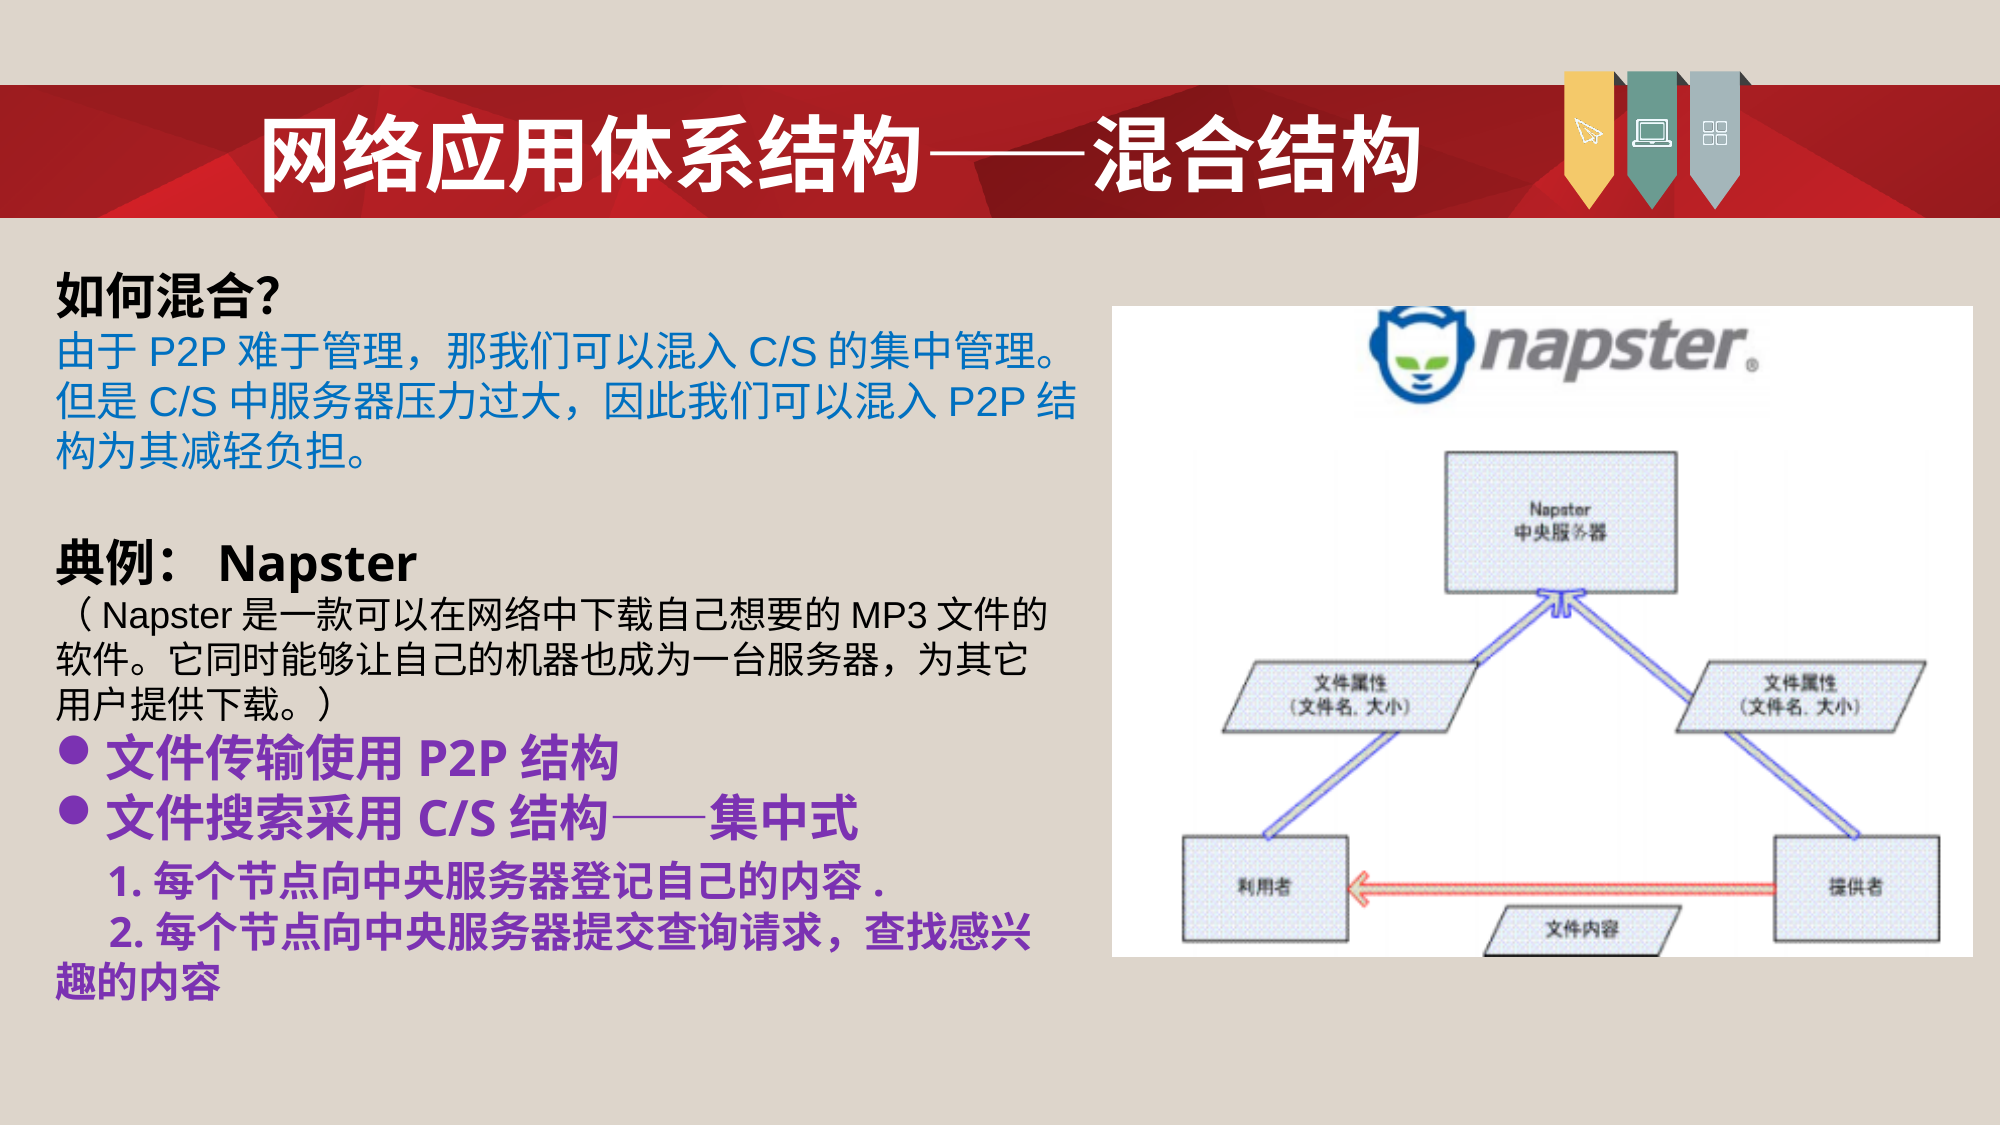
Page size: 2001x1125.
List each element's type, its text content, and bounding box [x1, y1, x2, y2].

text_box 典例：Napster （Napster是一款可以在网络中下载自己想要的MP3文件的软件。它同时能够让自己的机器也成为一台服务器，为其它用户提供下载。） 文件传输使用P2P结构 文件搜索采用C/S结构——集中式 1.每个节点向中央服务器登记自己的内容. 2.每个节点向中央服务器提交查询请求，查找感兴趣的内容 [40, 523, 1081, 1030]
picture [1111, 305, 1973, 958]
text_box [0, 71, 2000, 218]
text_box 如何混合？ 由于P2P难于管理，那我们可以混入C/S的集中管理。但是C/S中服务器压力过大，因此我们可以混入P2P结构为其减轻负担。 [40, 257, 1113, 482]
